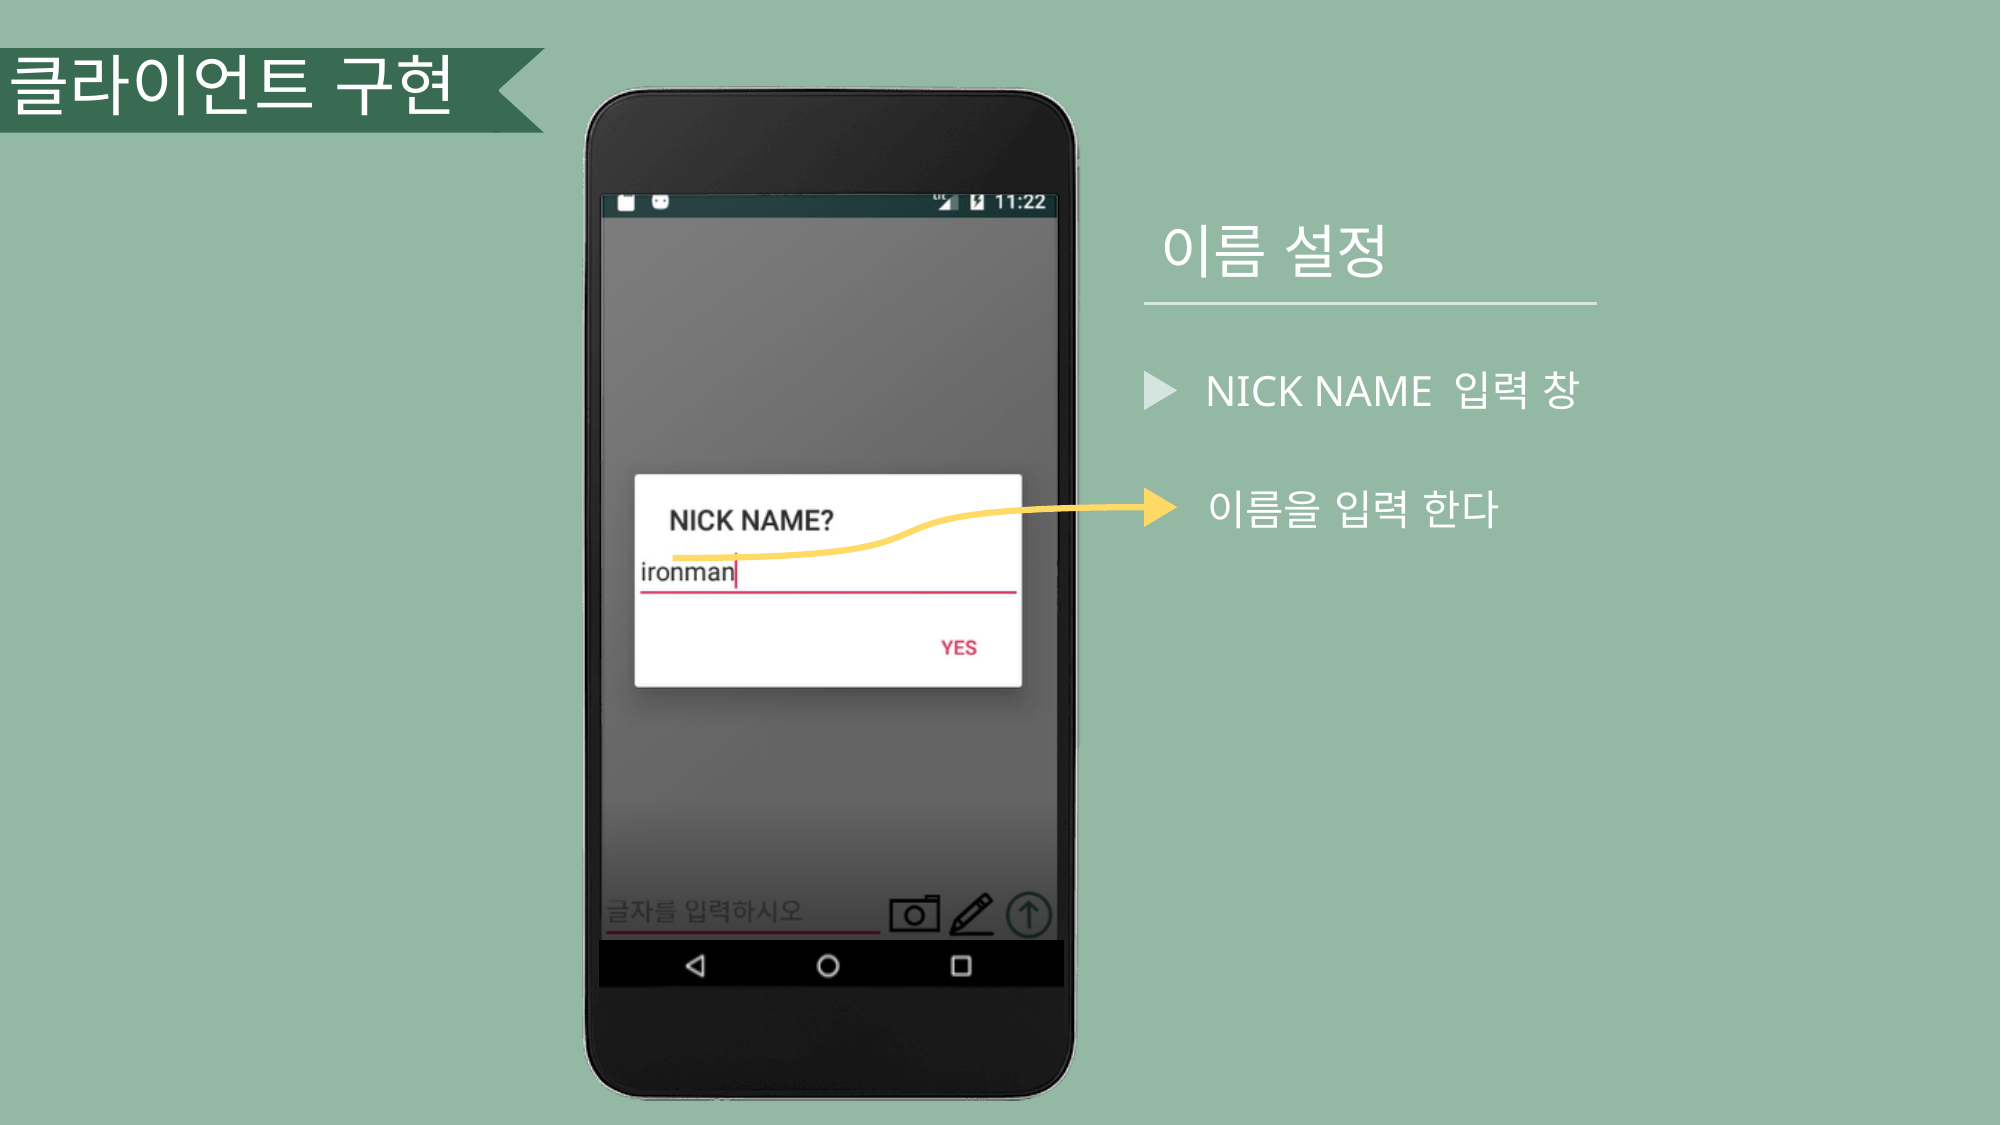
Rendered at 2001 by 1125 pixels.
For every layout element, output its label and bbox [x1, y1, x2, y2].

text_box [0, 36, 545, 133]
text_box [672, 507, 1144, 559]
text_box [1143, 476, 1523, 543]
text_box [1143, 357, 1602, 423]
text_box [1136, 208, 1597, 304]
picture [582, 86, 1082, 1101]
